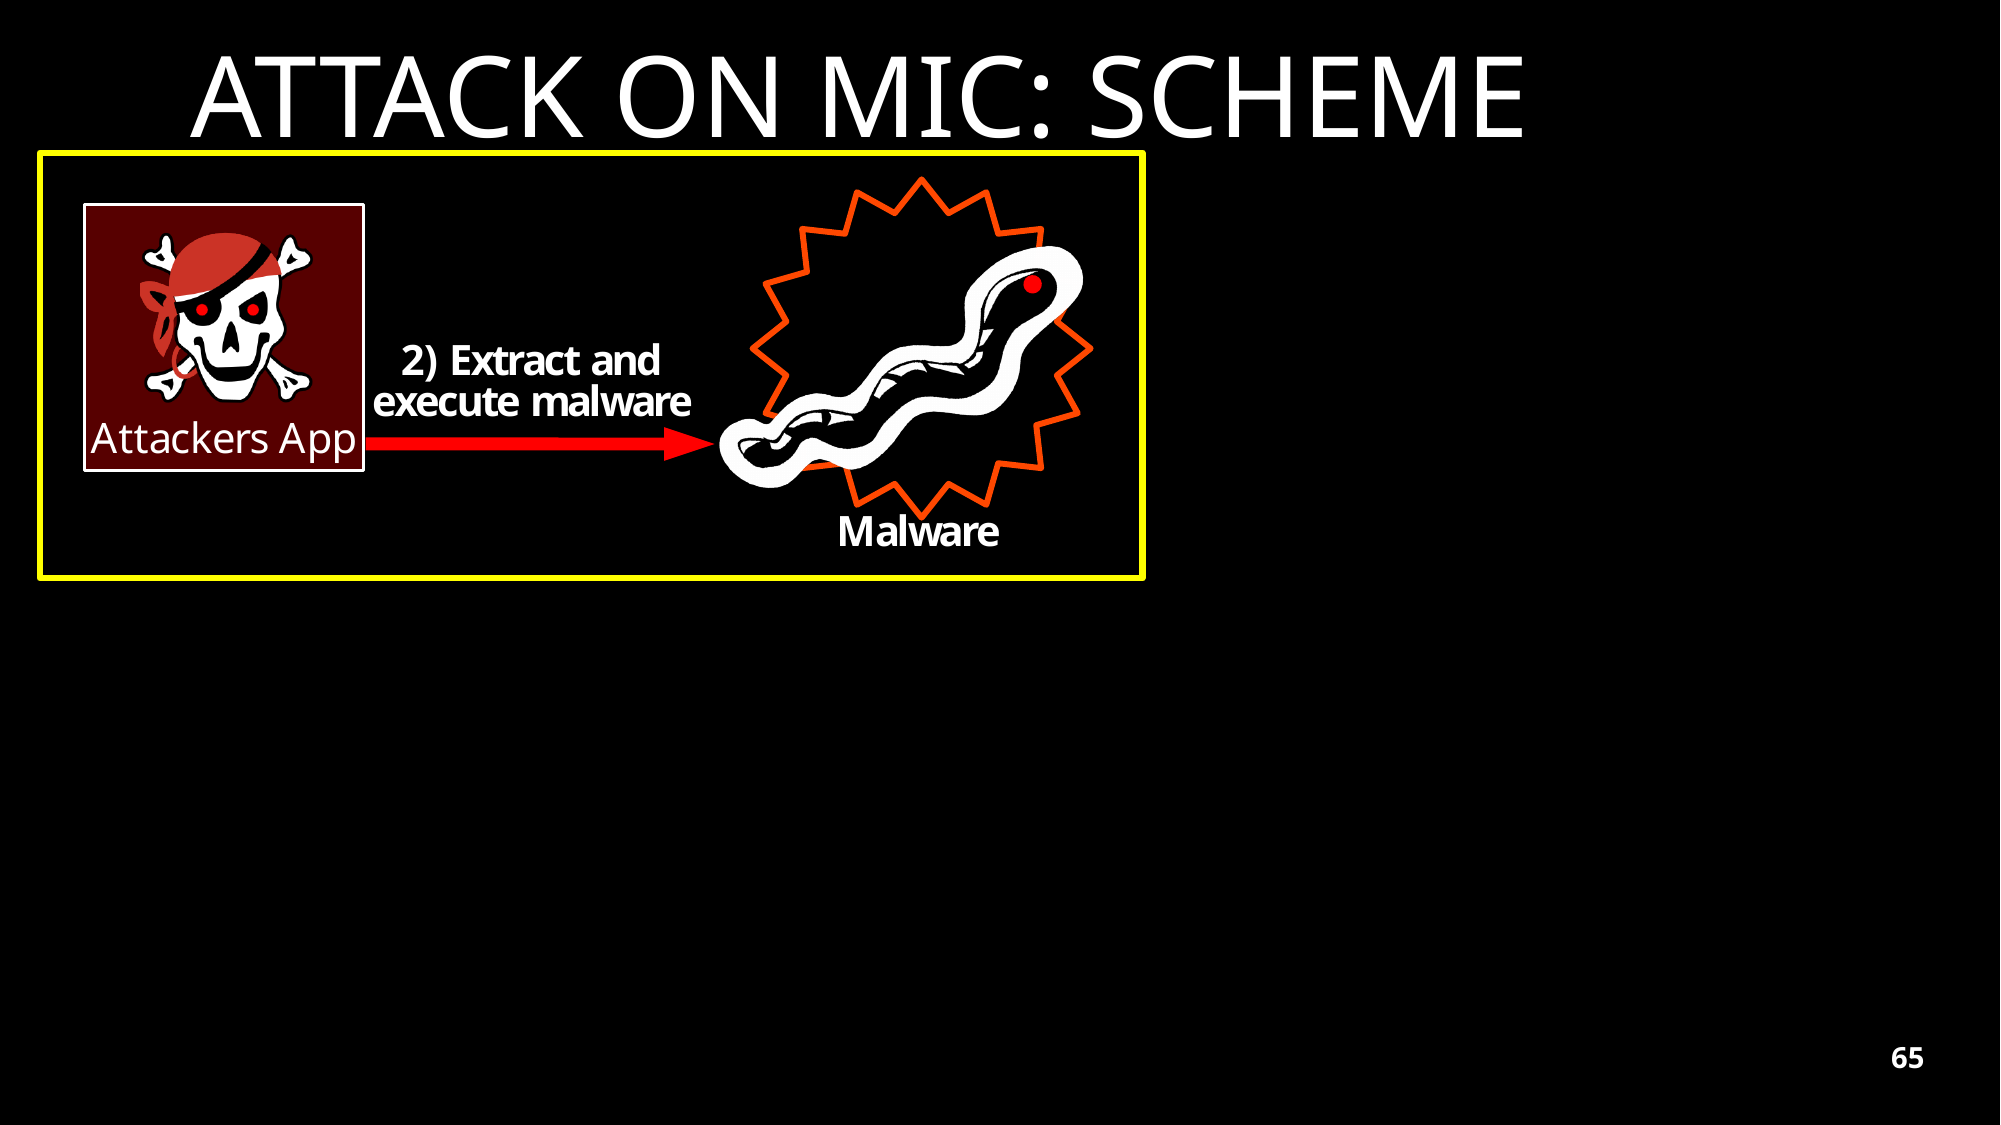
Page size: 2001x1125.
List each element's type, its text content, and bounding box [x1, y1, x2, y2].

picture [71, 178, 1132, 577]
title Attack on MIC: SCHEME [175, 0, 1826, 203]
slide_number 65 [1855, 1028, 1961, 1089]
text_box [39, 152, 1143, 579]
